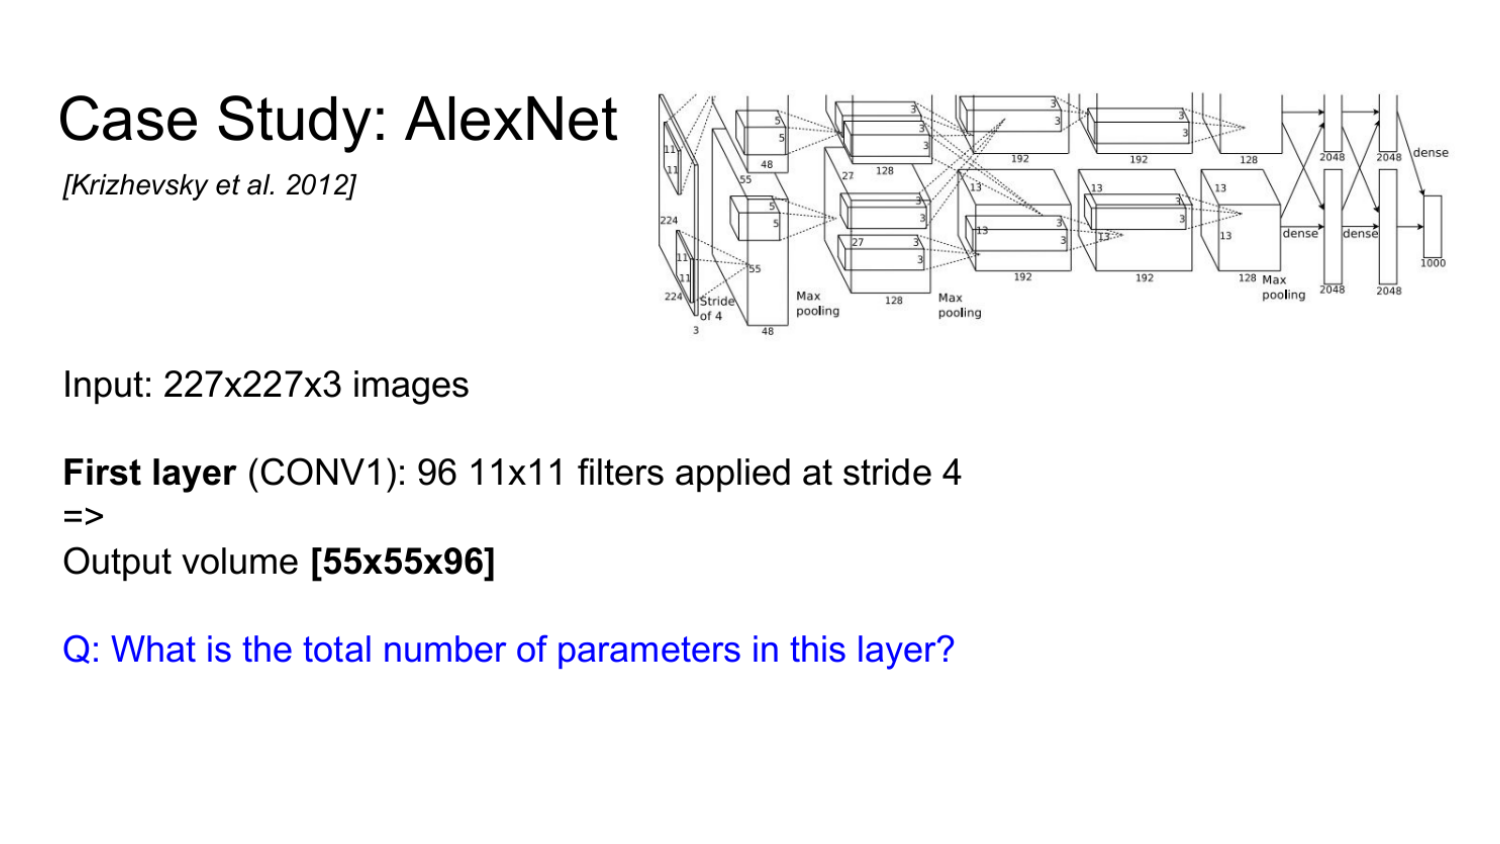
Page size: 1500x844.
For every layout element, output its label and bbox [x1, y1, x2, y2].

picture [24, 62, 1476, 782]
